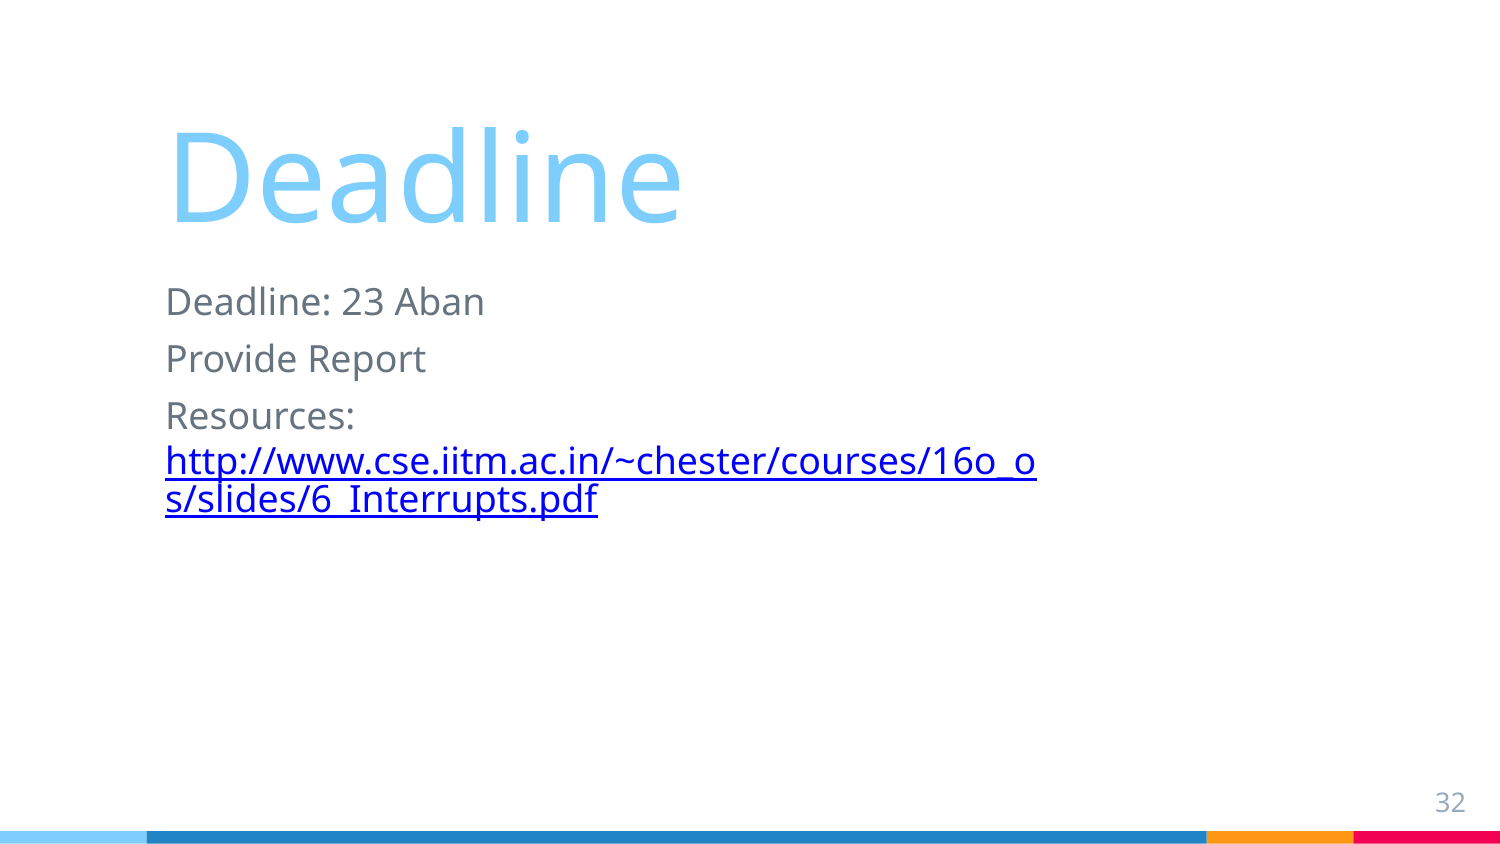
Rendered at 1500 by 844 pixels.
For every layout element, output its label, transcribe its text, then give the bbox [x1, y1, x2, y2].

slide_number 32 [1418, 769, 1482, 835]
list Deadline: 23 Aban Provide Report Resources: http://www.cse.iitm.ac.in/~chester/courses/16o_os/slides/6_Interrupts.pdf [149, 261, 1064, 591]
title Deadline [149, 71, 1064, 261]
